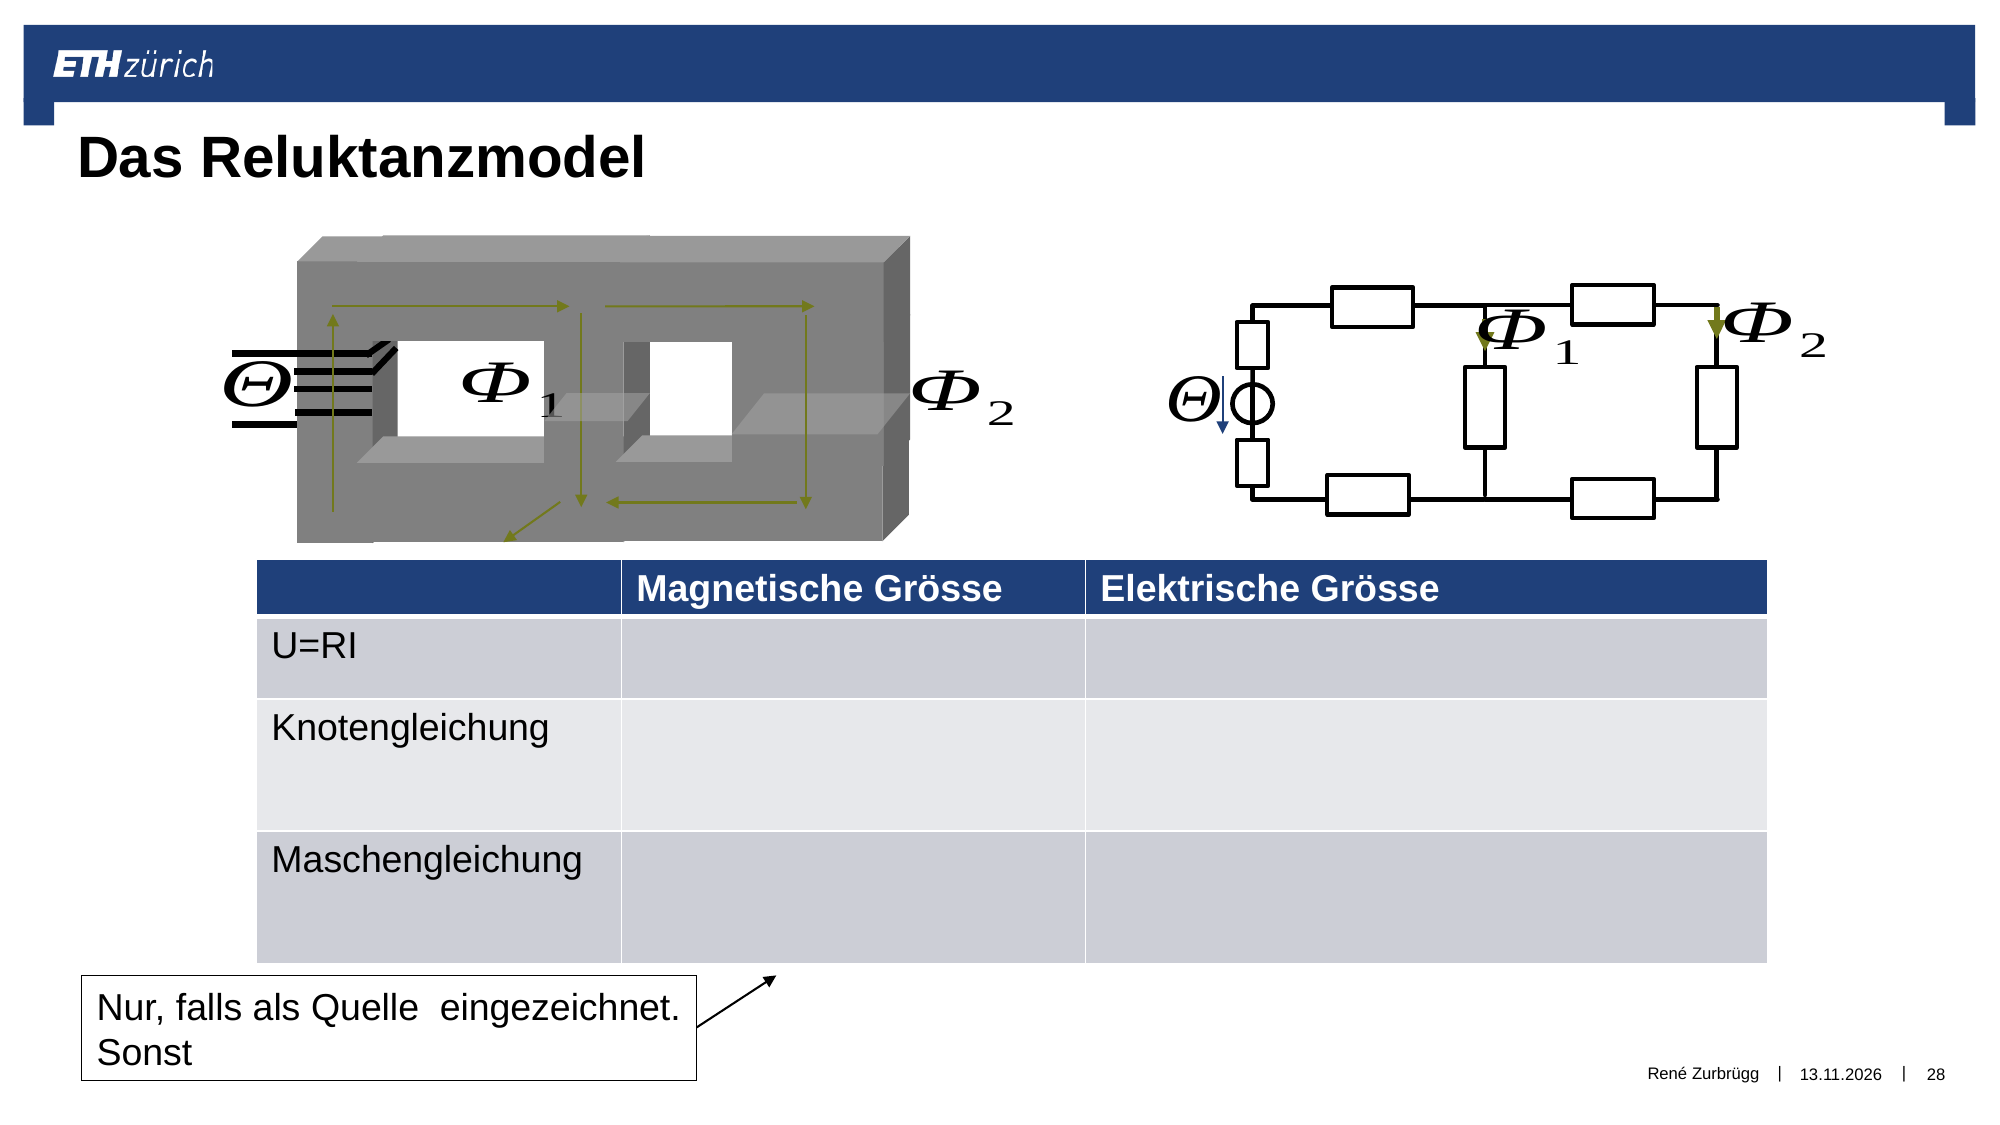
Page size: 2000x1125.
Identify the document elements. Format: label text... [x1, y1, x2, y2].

text_box [1570, 507, 1656, 520]
text_box [1325, 507, 1411, 517]
text_box [1235, 438, 1248, 488]
text_box [1463, 365, 1480, 450]
text_box [1235, 320, 1248, 370]
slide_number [1790, 1034, 1892, 1112]
text_box [1570, 477, 1656, 498]
footer René Zurbrügg [999, 1034, 1760, 1111]
text_box [1722, 365, 1739, 450]
text_box [1325, 473, 1411, 498]
text_box [1330, 285, 1415, 304]
text_box [1490, 365, 1507, 450]
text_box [711, 975, 777, 1029]
text_box [1257, 382, 1275, 425]
text_box [1257, 320, 1270, 370]
slide_number 28 [1906, 1034, 1966, 1112]
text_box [219, 235, 1016, 544]
text_box [1570, 283, 1656, 304]
text_box [1570, 314, 1656, 327]
title Das Reluktanzmodel [53, 101, 1947, 269]
text_box [1695, 365, 1712, 450]
text_box [1257, 438, 1270, 488]
text_box [1330, 313, 1415, 329]
text_box [1230, 382, 1248, 425]
